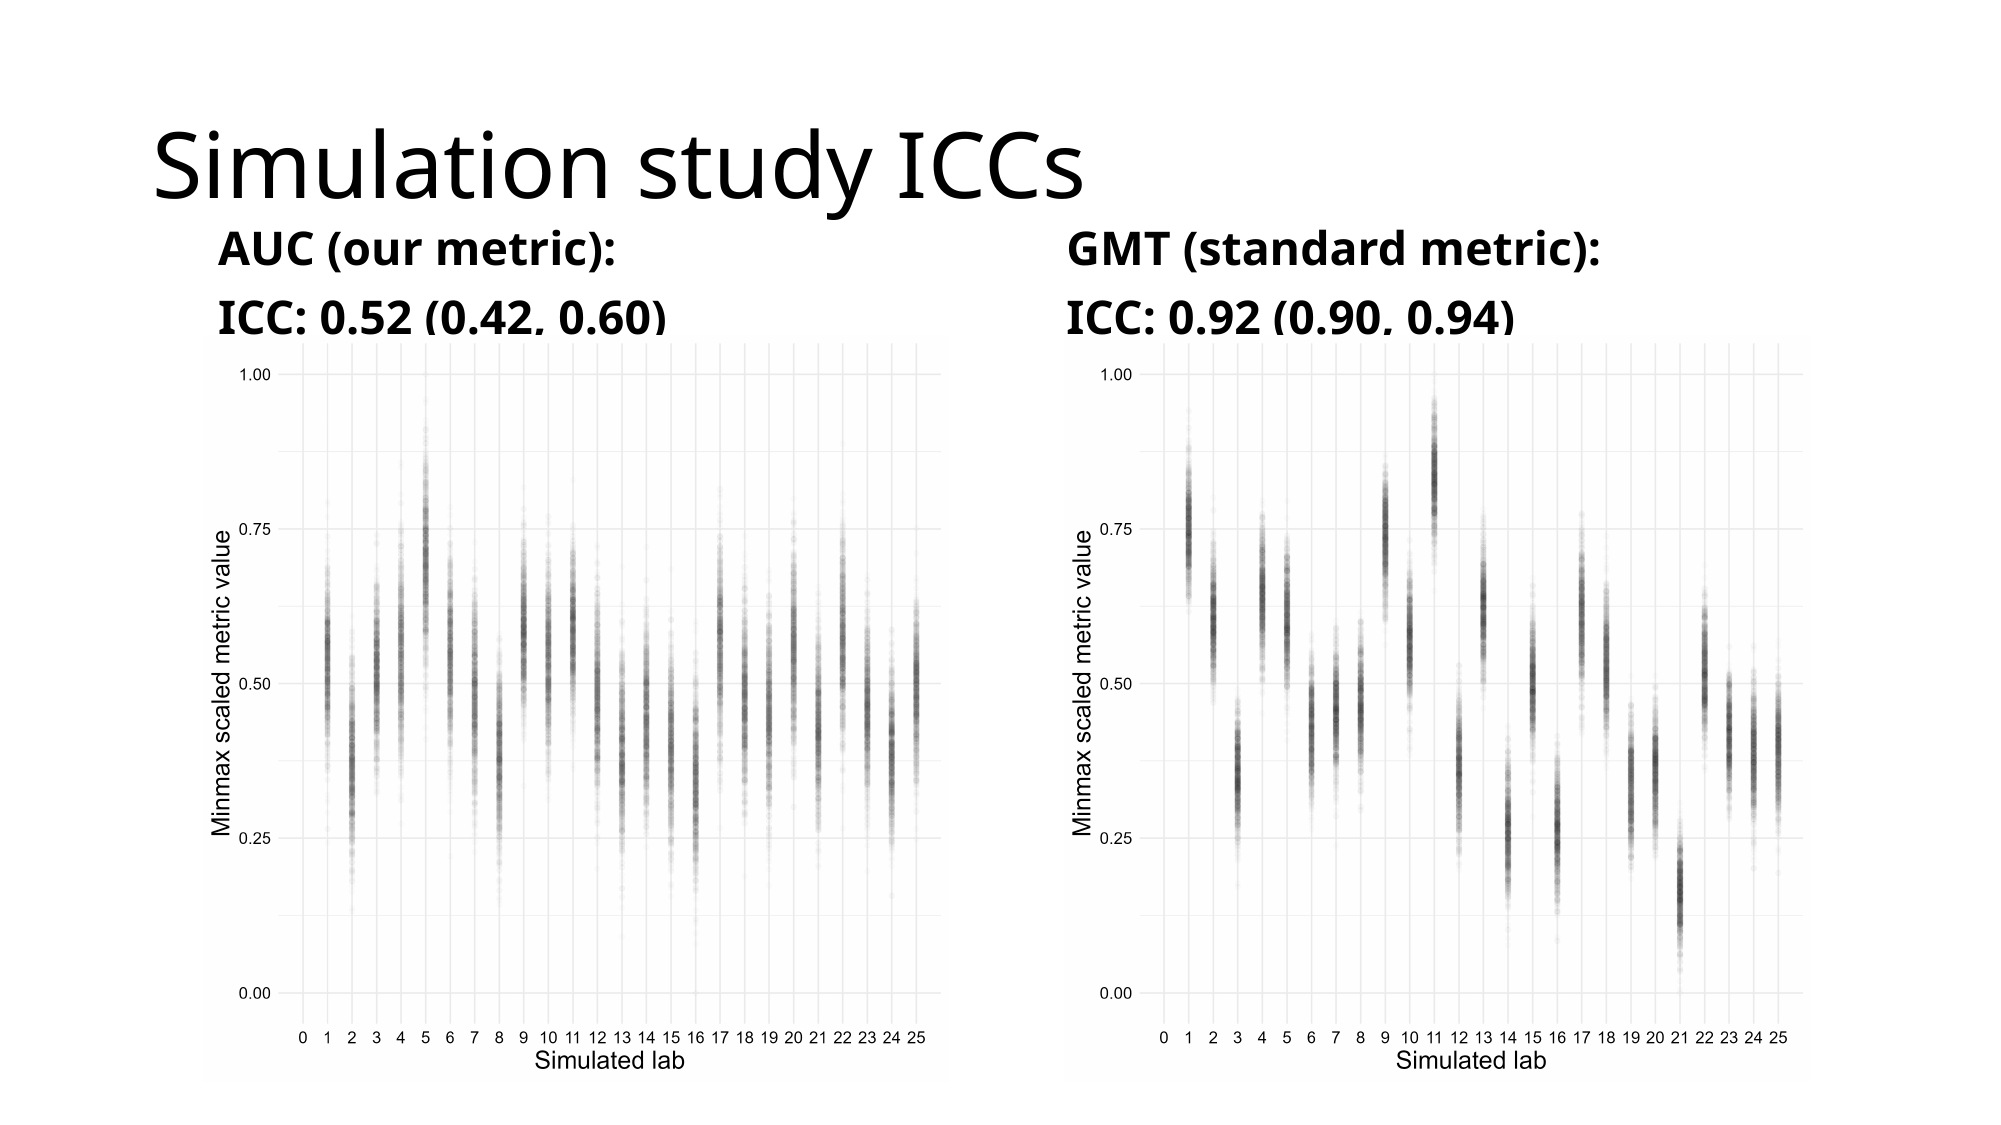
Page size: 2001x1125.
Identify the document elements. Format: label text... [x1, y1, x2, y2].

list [202, 335, 949, 1082]
title Simulation study ICCs [137, 59, 1863, 278]
list AUC (our metric): ICC: 0.52 (0.42, 0.60) [203, 217, 1000, 353]
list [1064, 335, 1811, 1082]
list GMT (standard metric): ICC: 0.92 (0.90, 0.94) [1051, 217, 1811, 353]
